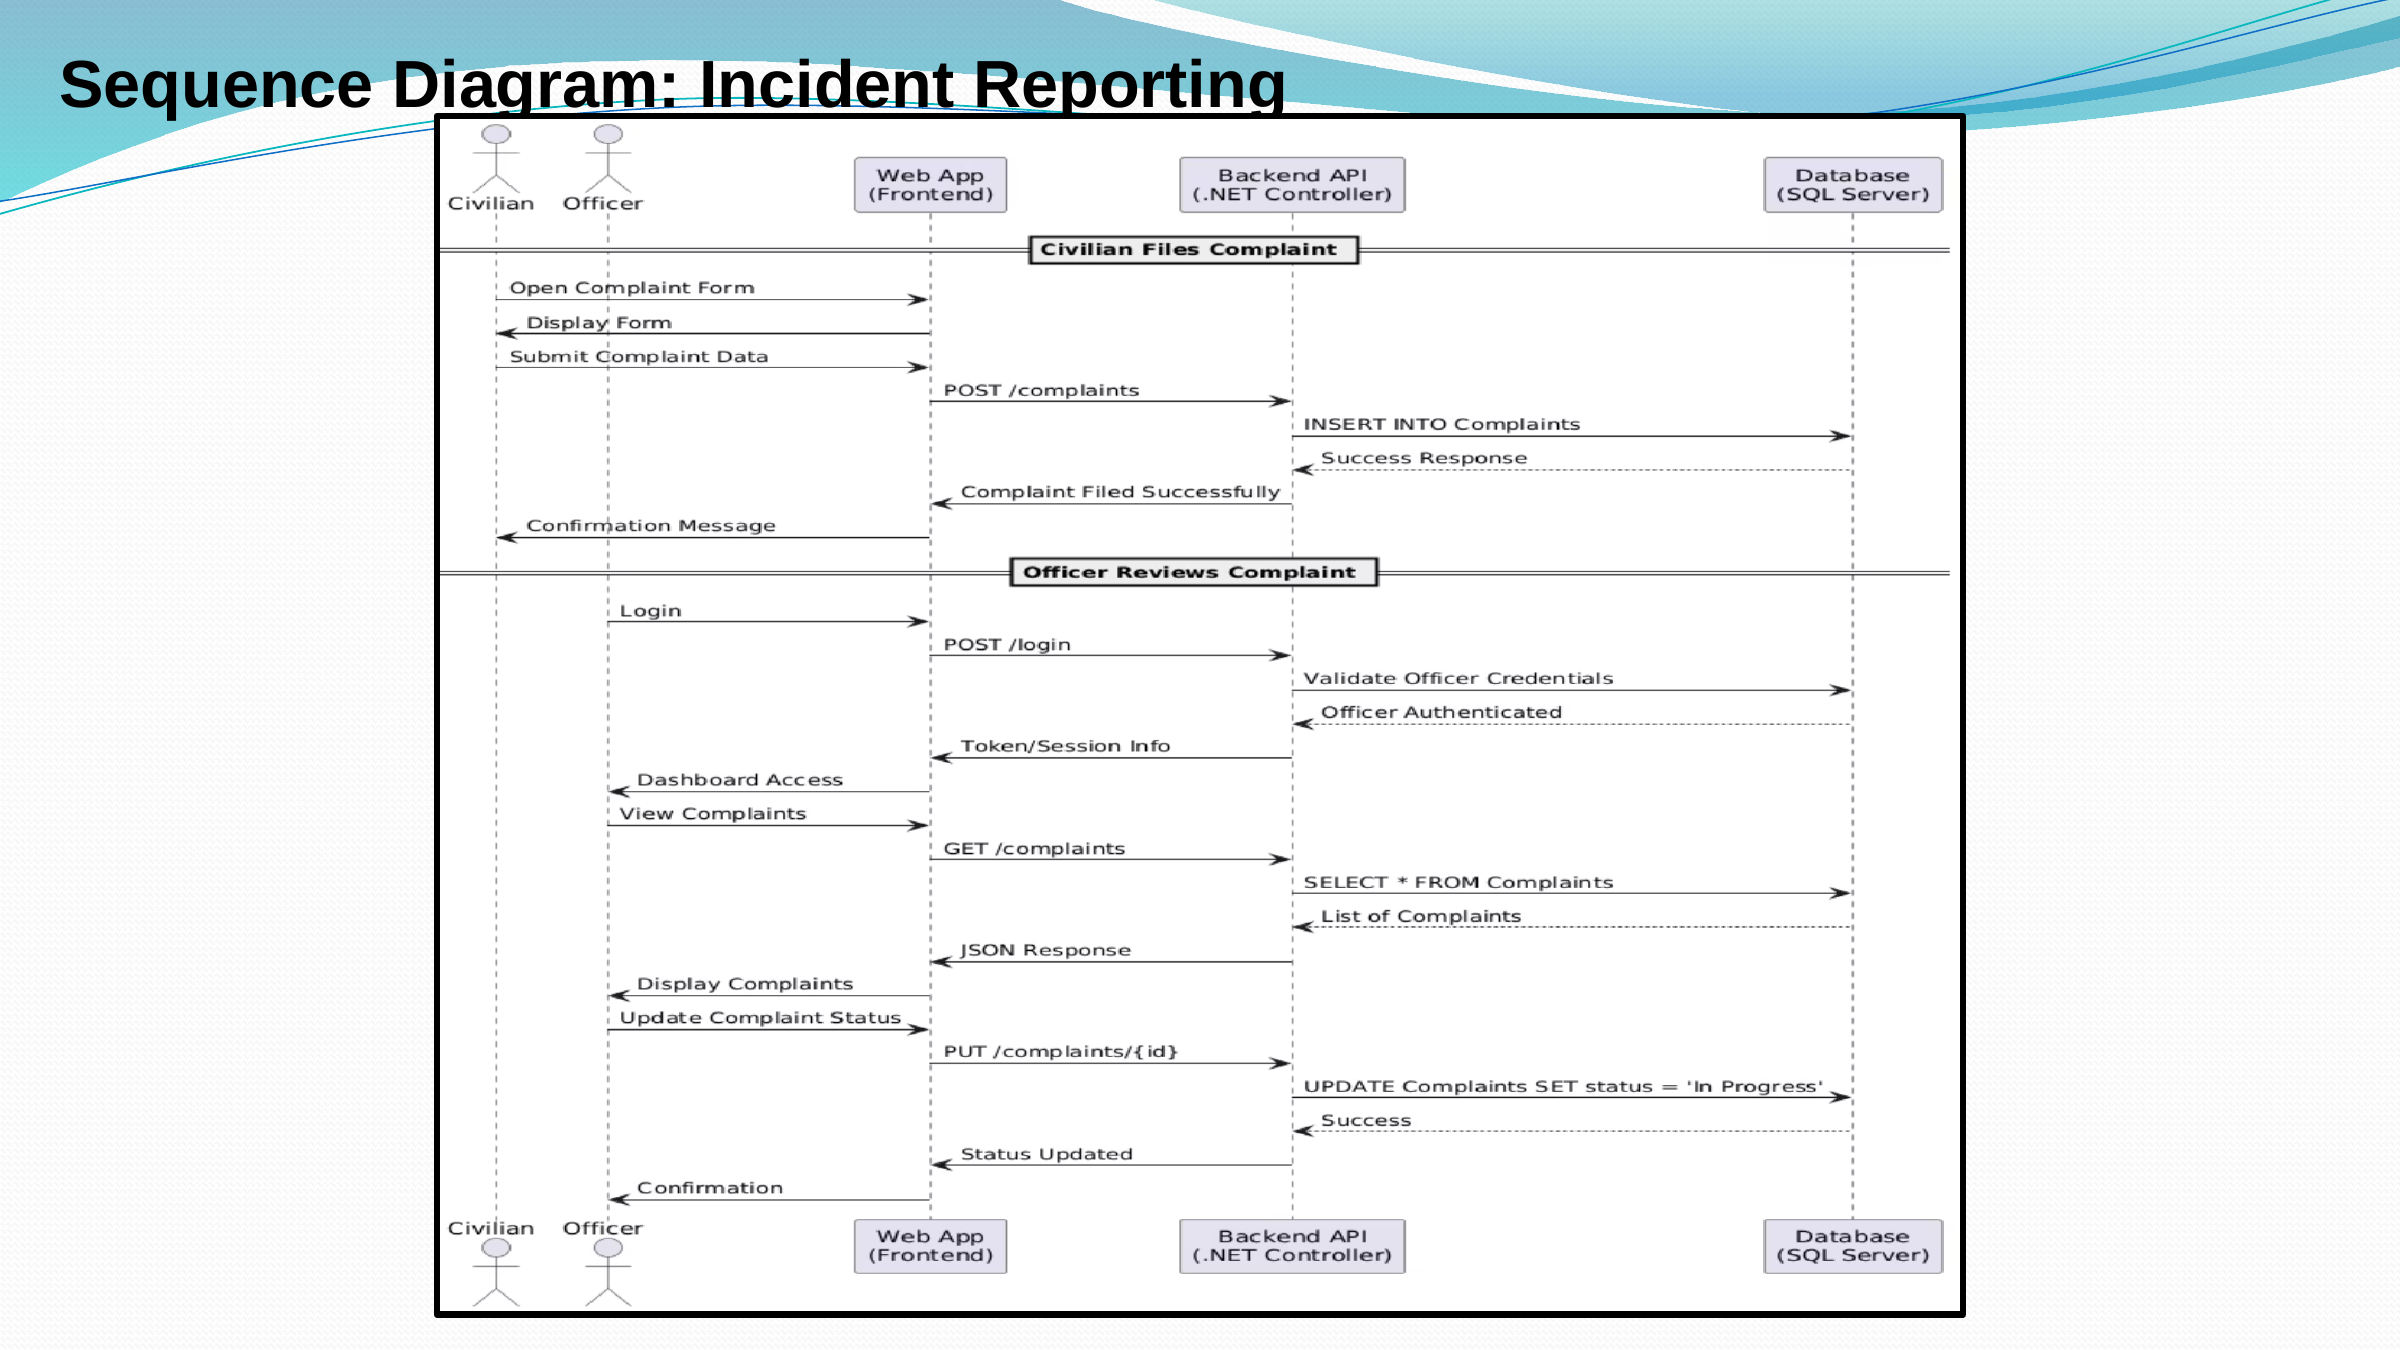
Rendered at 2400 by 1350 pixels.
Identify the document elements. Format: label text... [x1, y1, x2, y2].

picture [439, 118, 1961, 1312]
text_box Sequence Diagram: Incident Reporting [59, 22, 2263, 106]
